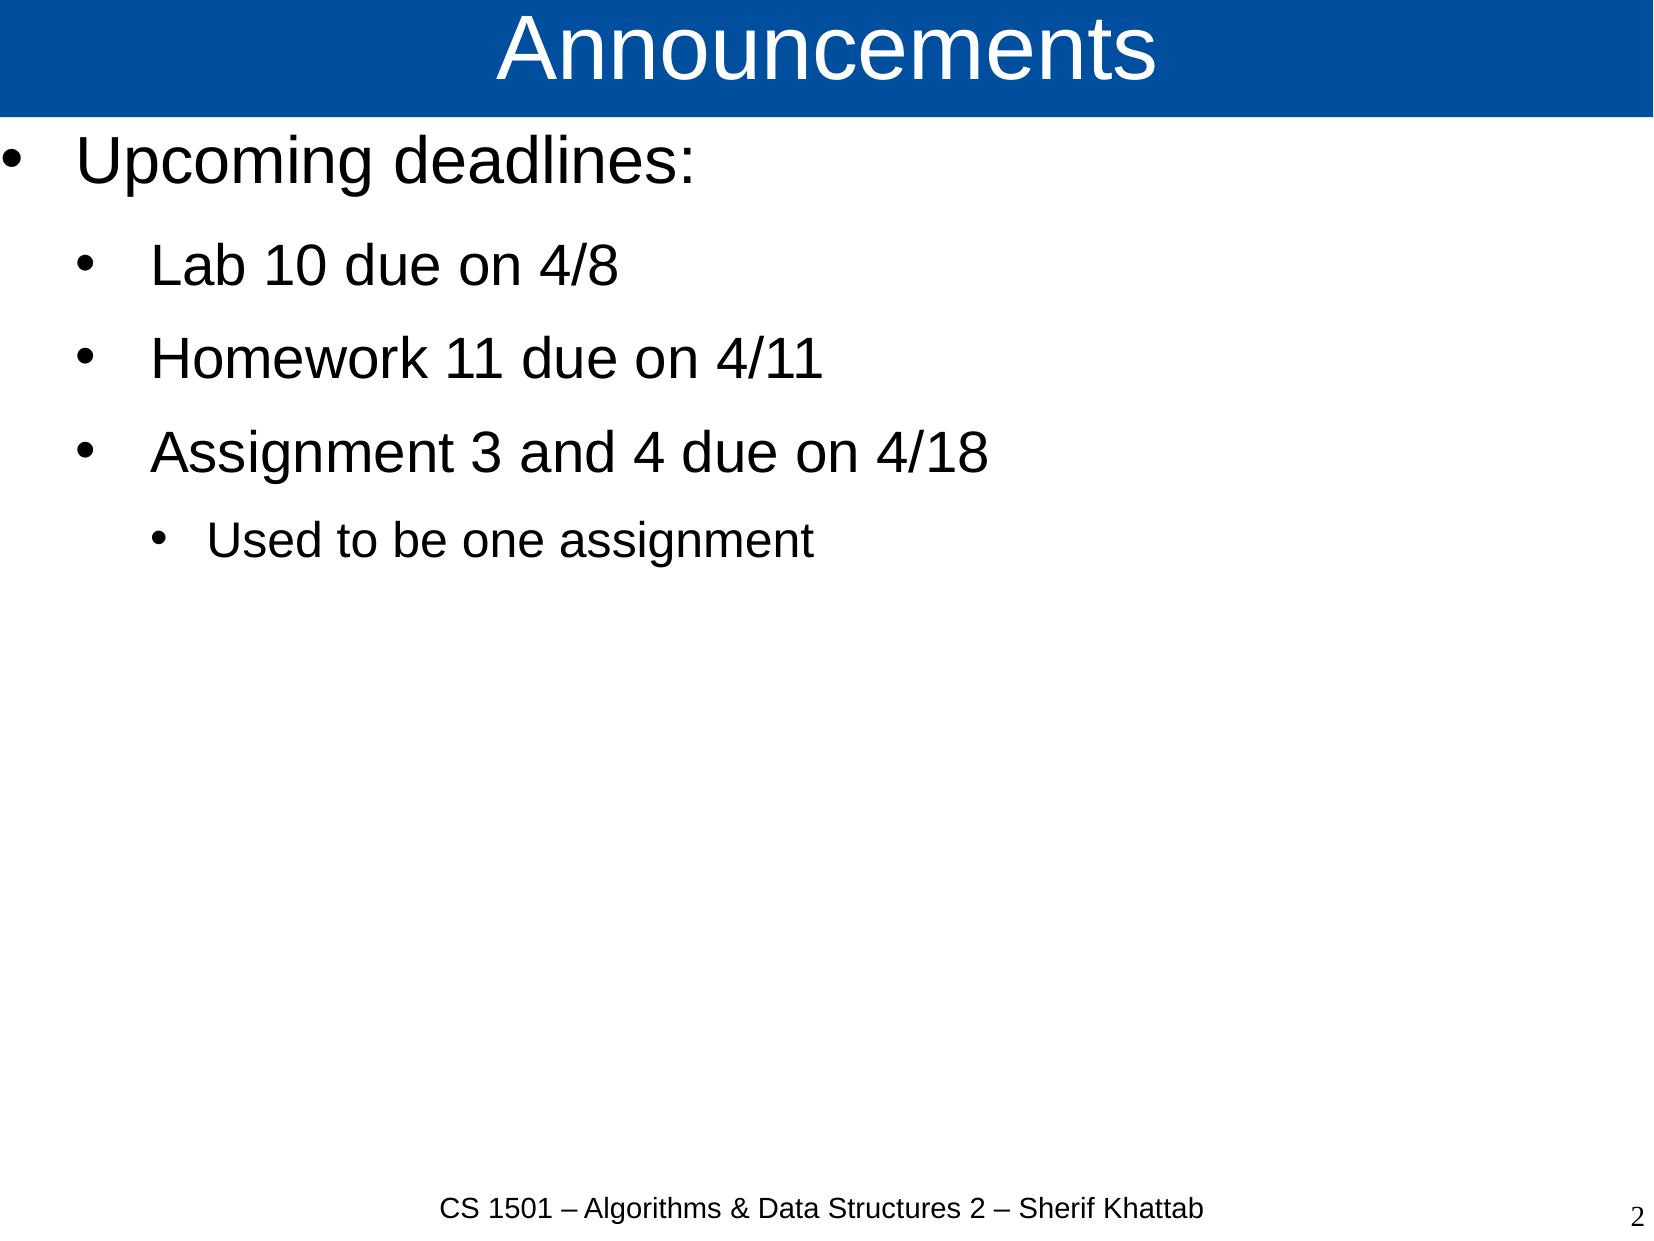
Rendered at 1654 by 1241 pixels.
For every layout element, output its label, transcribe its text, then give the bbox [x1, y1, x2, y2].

list Upcoming deadlines: Lab 10 due on 4/8 Homework 11 due on 4/11 Assignment 3 and 4 due on 4/18 Used to be one assignment [0, 117, 1654, 1195]
title Announcements [0, 0, 1654, 117]
slide_number 2 [1265, 1199, 1646, 1241]
footer CS 1501 – Algorithms & Data Structures 2 – Sherif Khattab [407, 1191, 1238, 1241]
